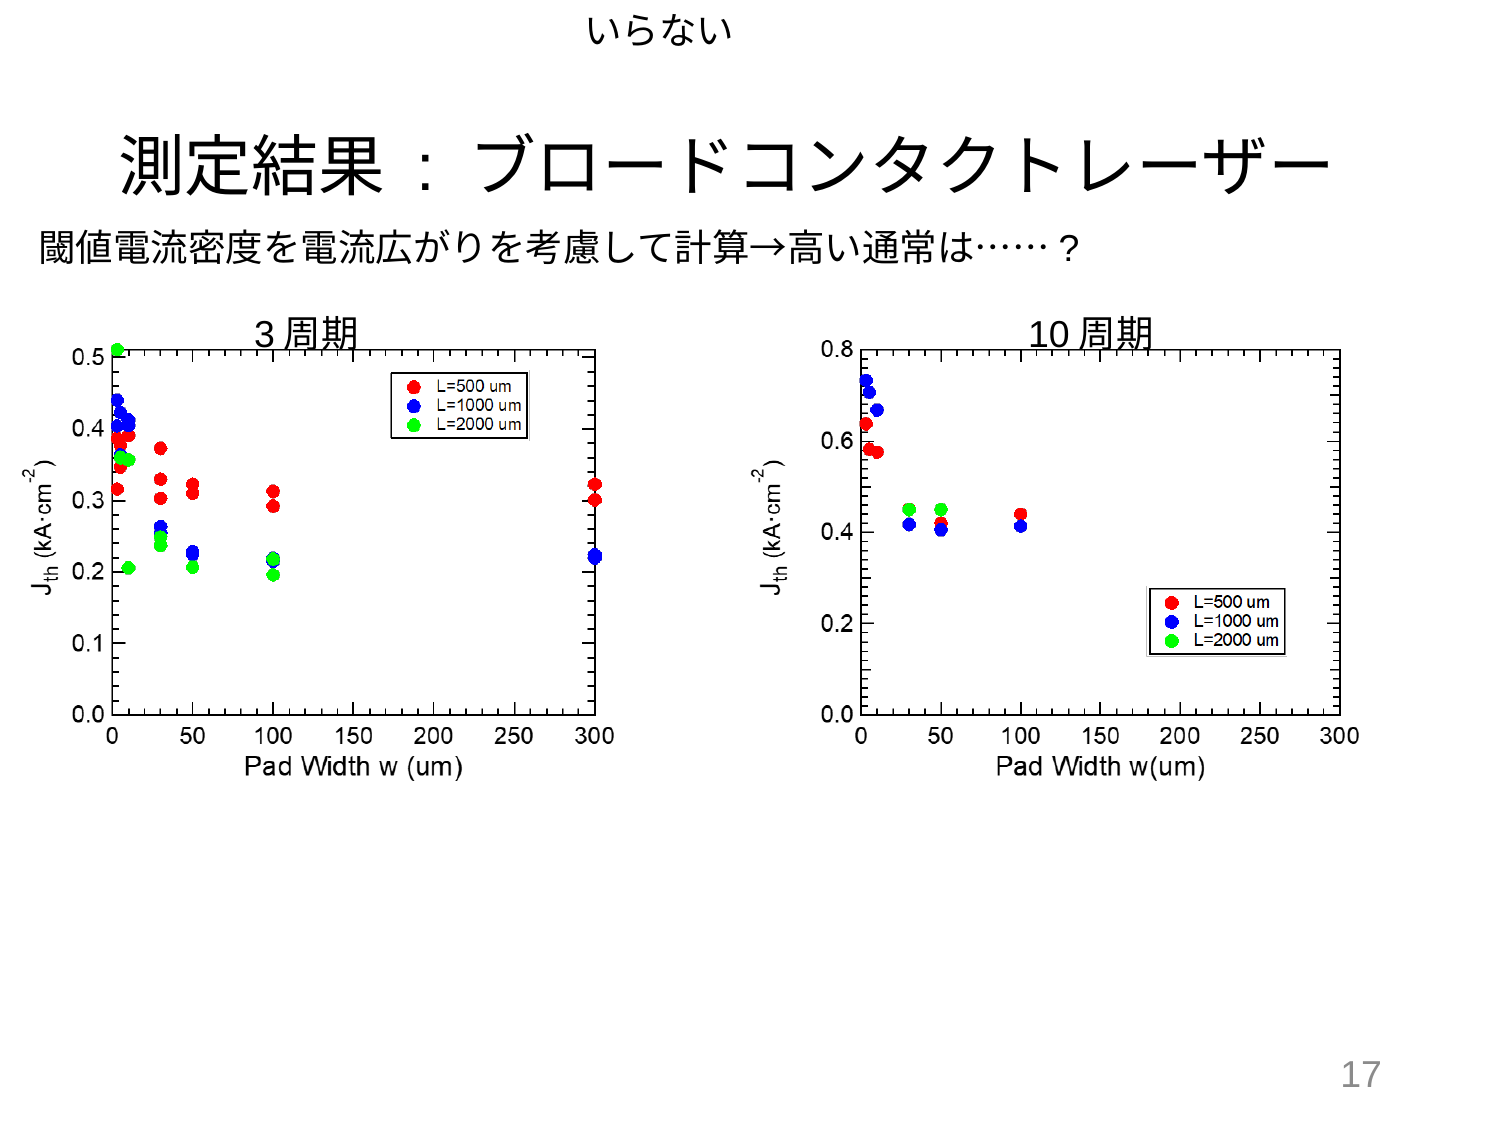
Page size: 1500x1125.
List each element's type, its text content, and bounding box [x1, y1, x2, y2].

title 測定結果 : ブロードコンタクトレーザー [103, 59, 1397, 216]
text_box いらない [569, 0, 781, 60]
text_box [735, 302, 1400, 804]
text_box 閾値電流密度を電流広がりを考慮して計算→高い通常は……? [23, 216, 1500, 277]
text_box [0, 302, 655, 804]
slide_number 16 [1059, 1042, 1397, 1103]
